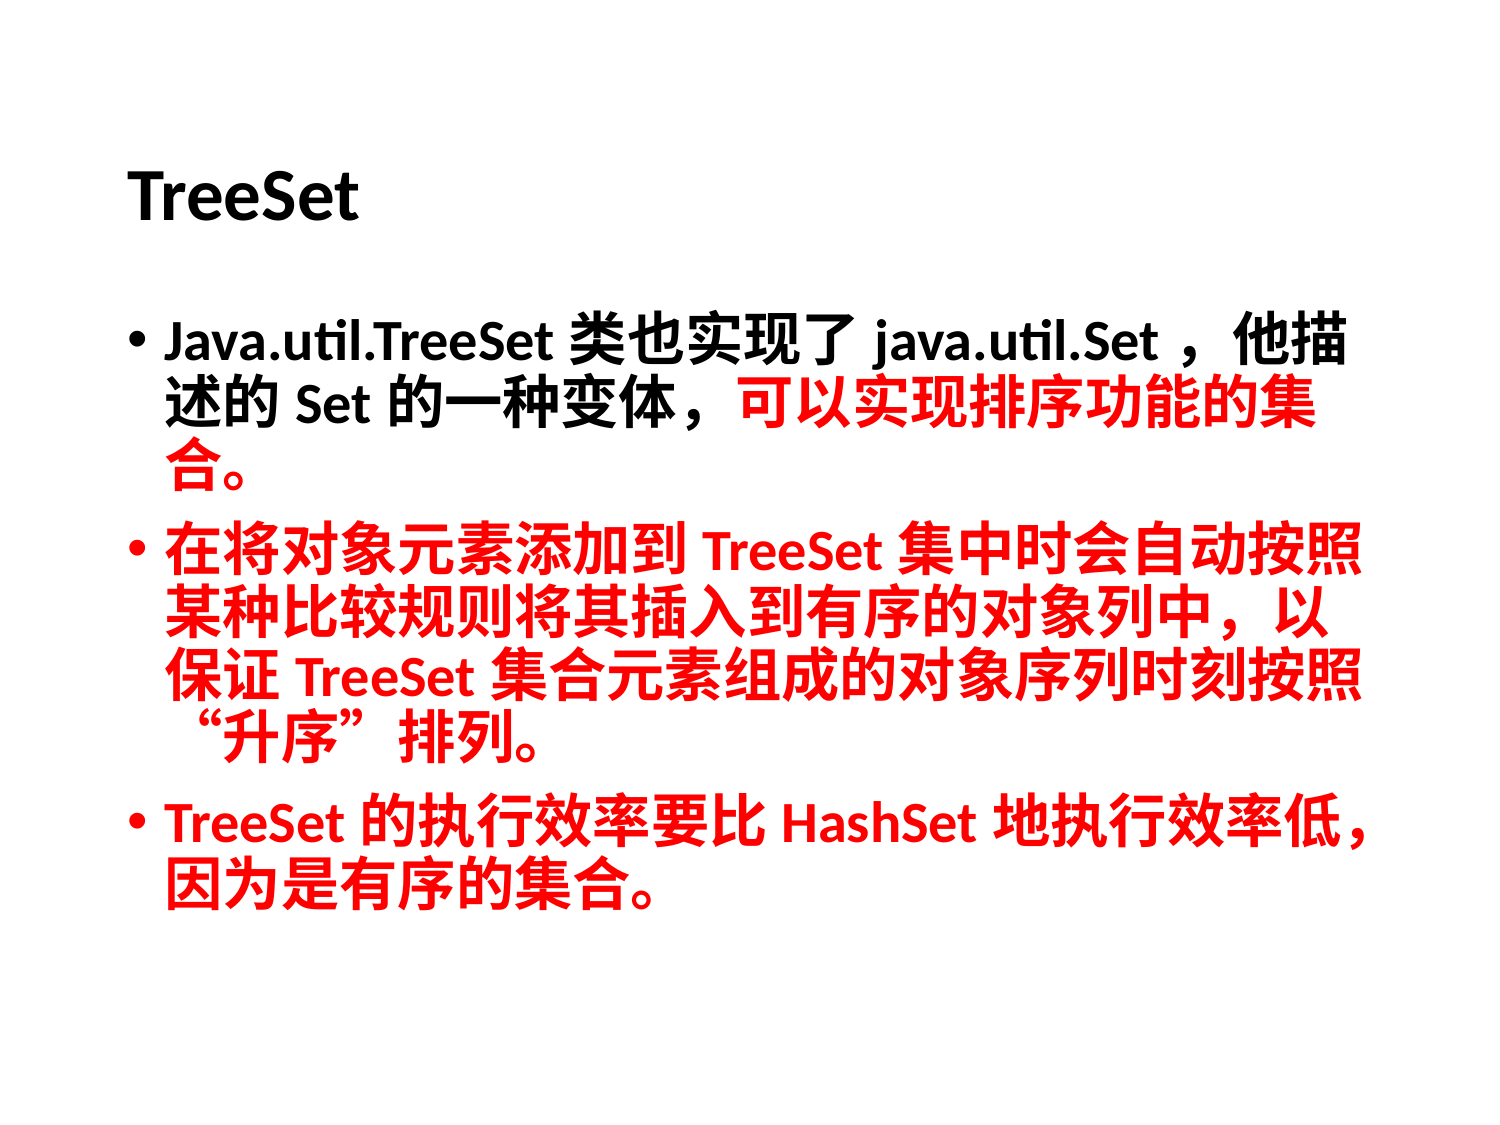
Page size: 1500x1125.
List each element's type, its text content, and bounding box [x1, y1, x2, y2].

title TreeSet [112, 137, 1388, 255]
list Java.util.TreeSet类也实现了java.util.Set，他描述的Set的一种变体，可以实现排序功能的集合。 在将对象元素添加到TreeSet集中时会自动按照某种比较规则将其插入到有序的对象列中，以保证TreeSet集合元素组成的对象序列时刻按照“升序”排列。 TreeSet的执行效率要比HashSet地执行效率低，因为是有序的集合。 [112, 302, 1388, 1048]
